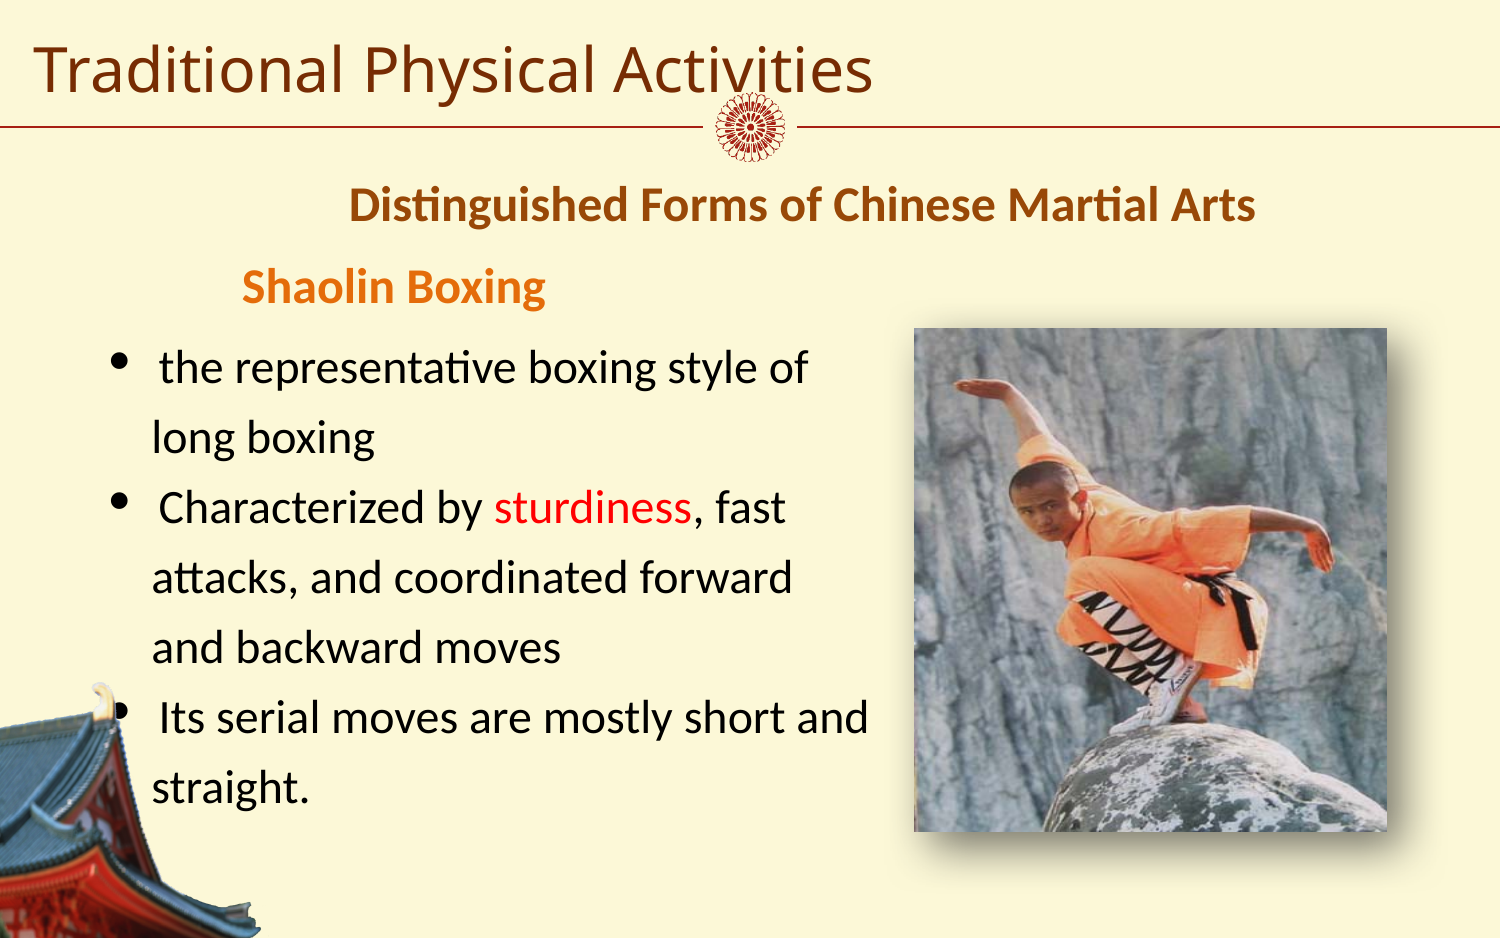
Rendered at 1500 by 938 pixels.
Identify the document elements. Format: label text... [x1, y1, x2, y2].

text_box Distinguished Forms of Chinese Martial Arts [304, 169, 1301, 258]
text_box Traditional Physical Activities [11, 8, 898, 90]
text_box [0, 92, 1500, 162]
text_box Shaolin Boxing [227, 246, 573, 321]
list the representative boxing style of long boxing Characterized by sturdiness, fast attacks, and coordinated forward and backward moves Its serial moves are mostly short and straight. [93, 328, 937, 879]
picture [913, 327, 1387, 833]
picture [0, 668, 269, 938]
